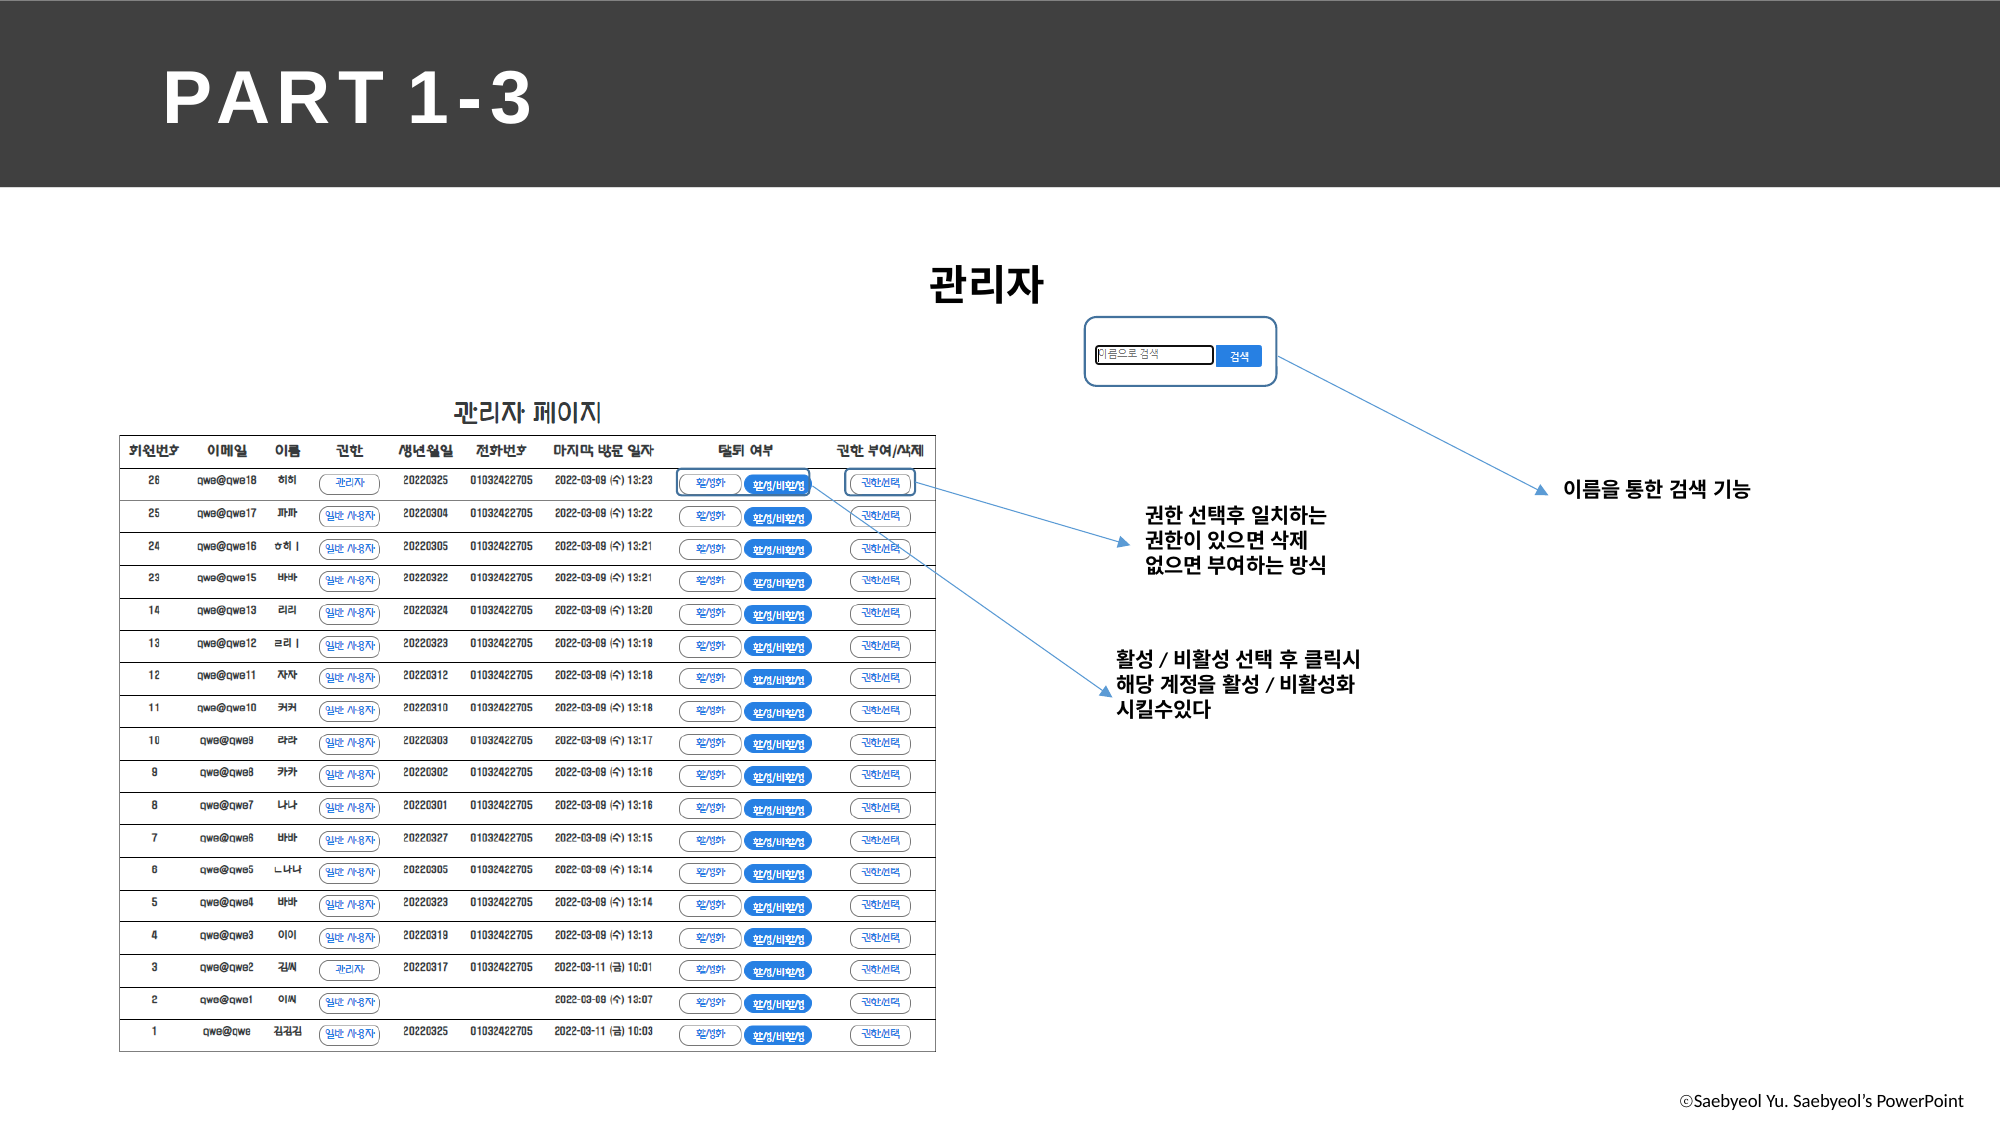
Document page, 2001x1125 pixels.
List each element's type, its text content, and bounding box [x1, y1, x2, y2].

text_box 이름을 통한 검색 기능 [1548, 468, 1821, 509]
text_box [0, 0, 2000, 187]
text_box 활성/비활성 선택 후 클릭시 해당 계정을 활성/비활성화 시킬수있다 [1298, 639, 1403, 729]
text_box P A R T 1 - 3 [147, 40, 548, 146]
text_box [1278, 356, 1549, 496]
text_box 관리자 [915, 251, 1085, 317]
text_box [915, 481, 1131, 546]
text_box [812, 485, 1113, 698]
picture [68, 317, 1298, 1079]
text_box 권한 선택후 일치하는 권한이 있으면 삭제 없으면 부여하는 방식 [1298, 496, 1379, 585]
